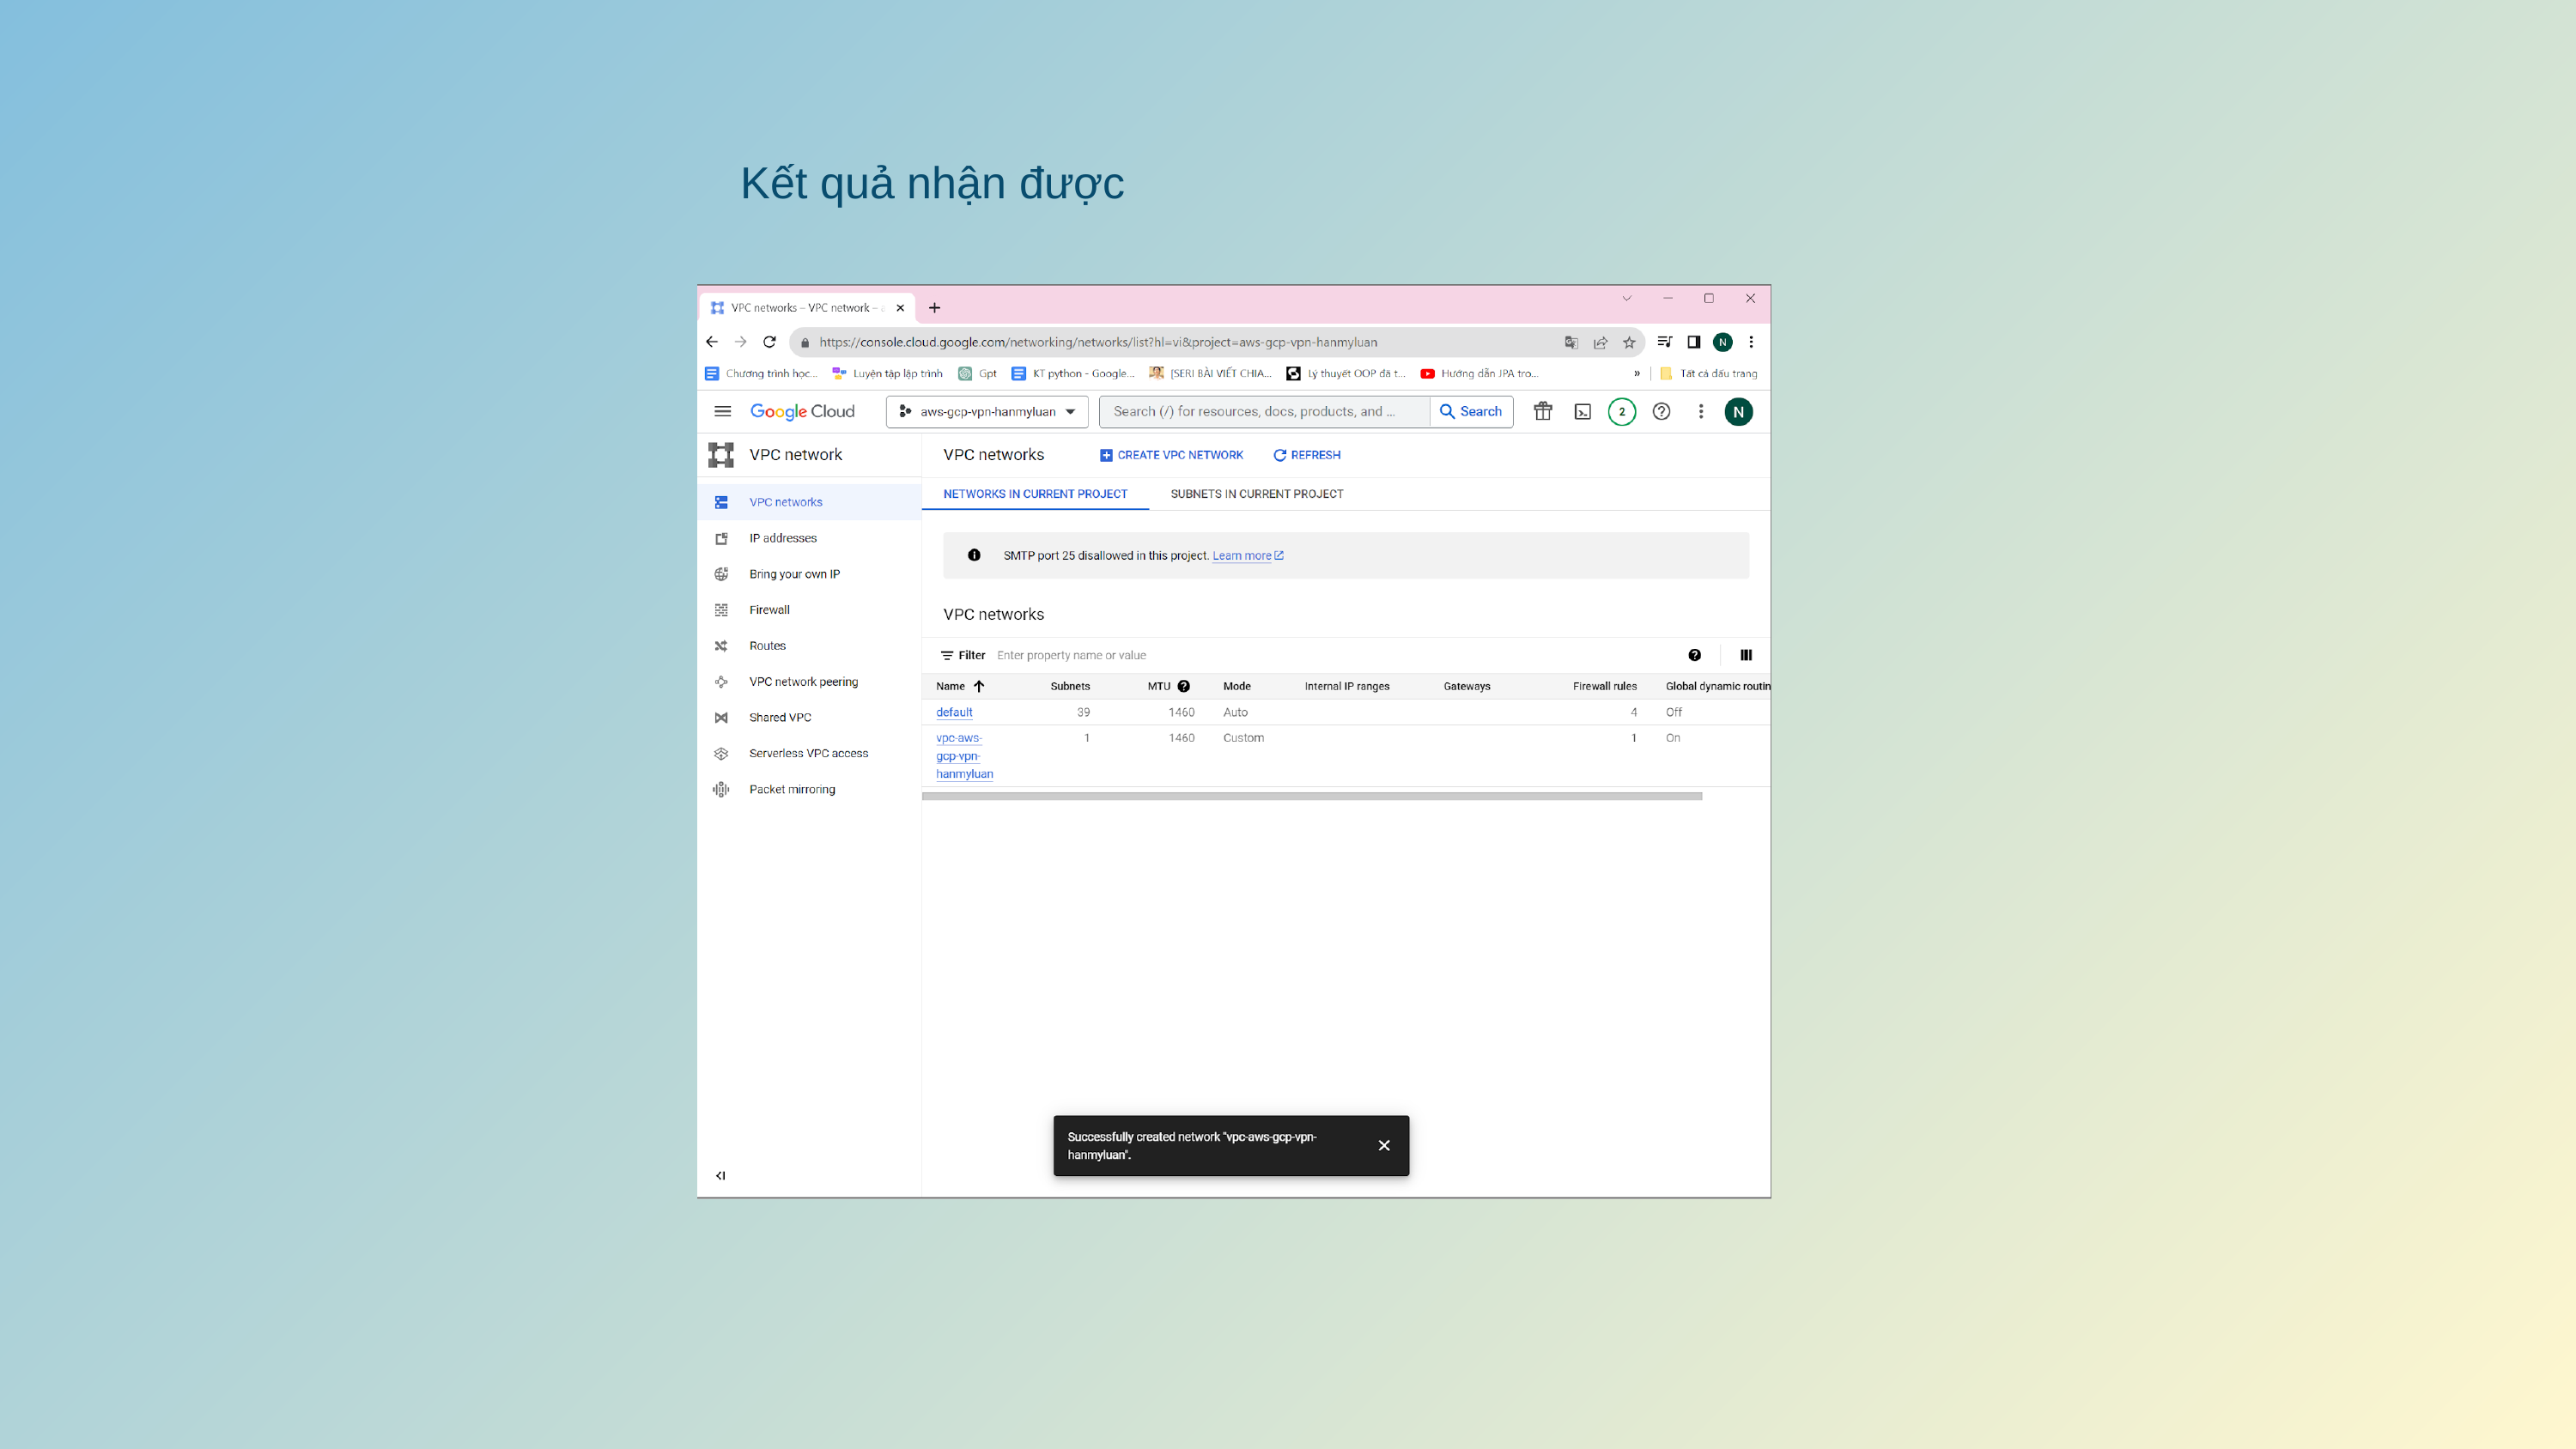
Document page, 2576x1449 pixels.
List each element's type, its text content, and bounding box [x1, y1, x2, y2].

picture [697, 283, 1771, 1200]
text_box Kết quả nhận được [740, 144, 2576, 208]
